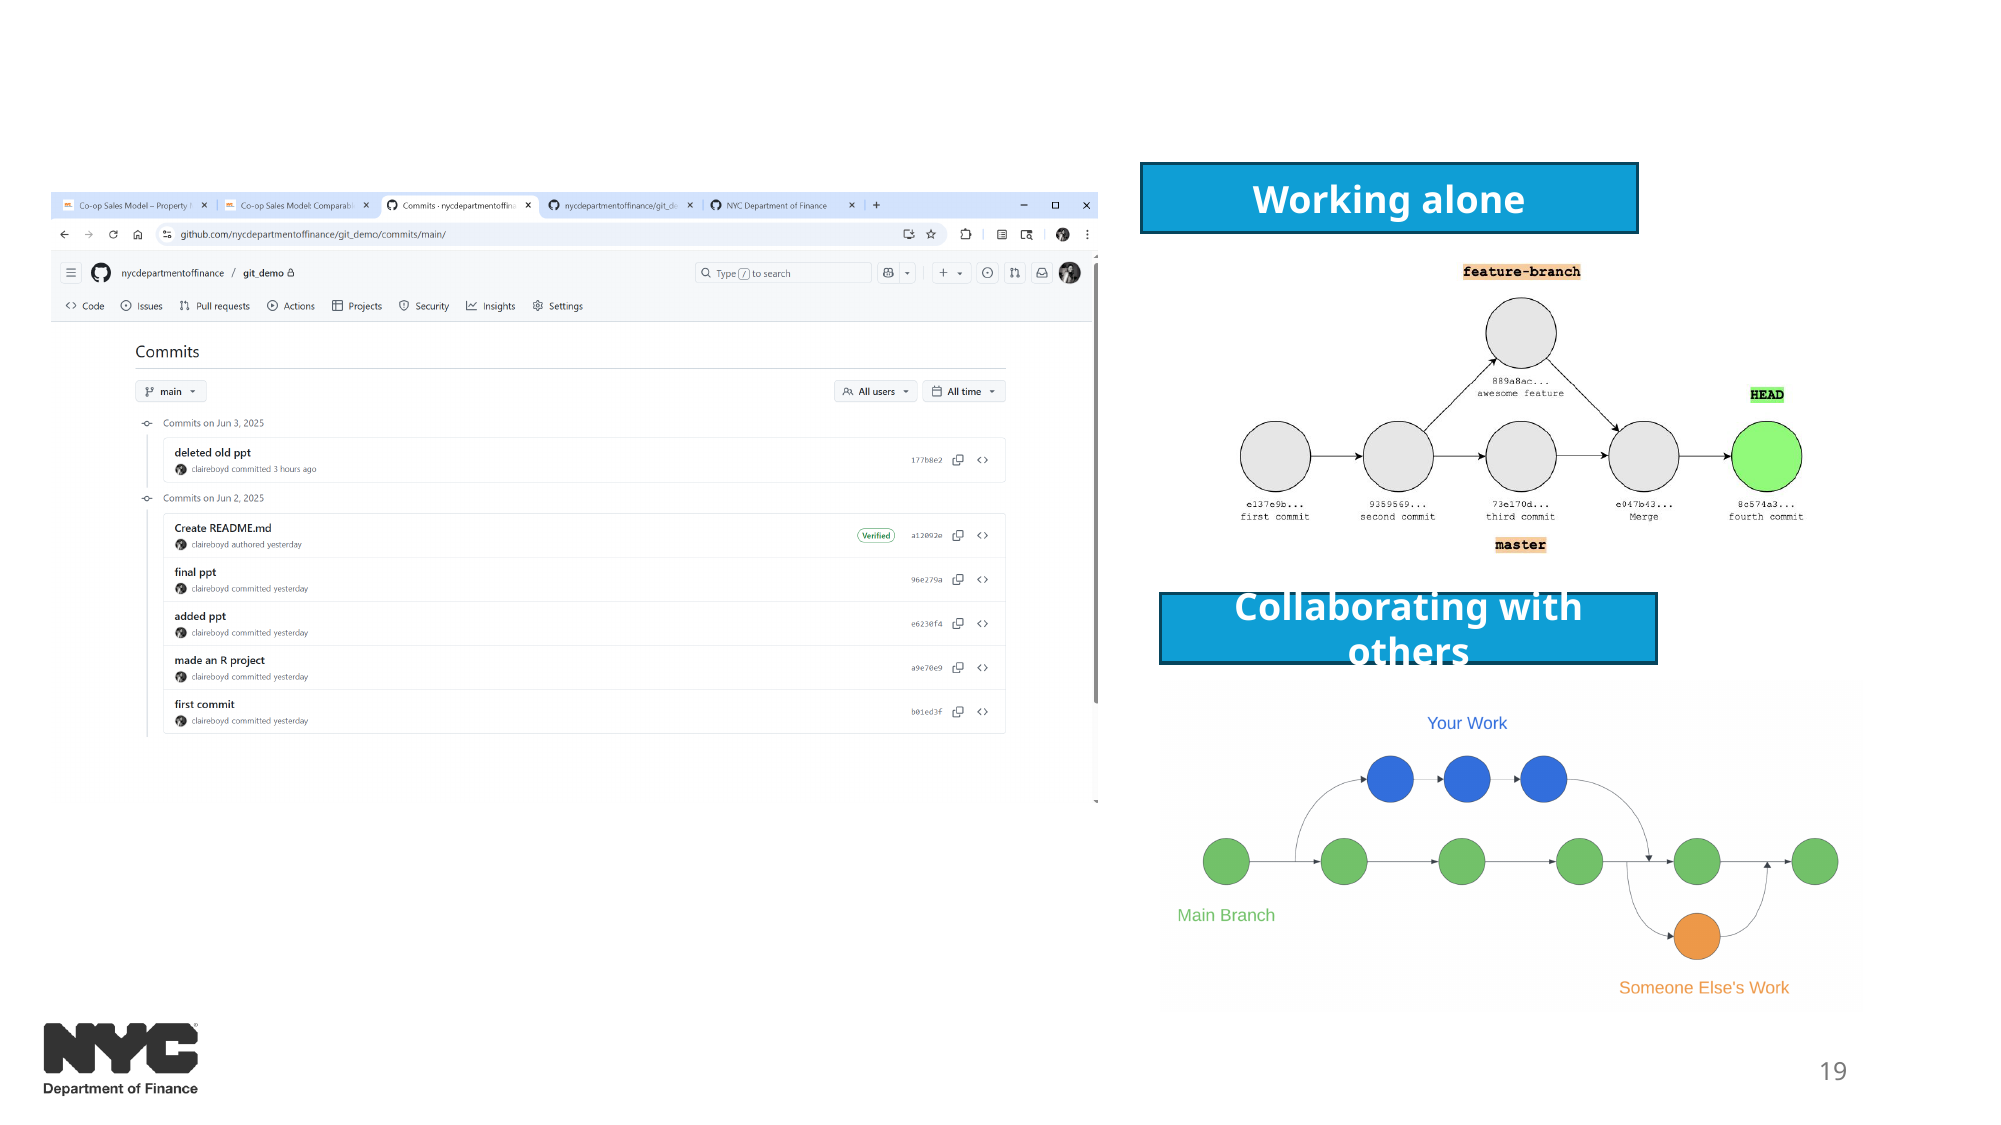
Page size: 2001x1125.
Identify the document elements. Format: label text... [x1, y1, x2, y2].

text_box Working alone [1140, 162, 1639, 234]
picture [28, 1000, 222, 1114]
text_box Collaborating with others [1159, 592, 1658, 665]
picture [1216, 249, 1838, 563]
slide_number 19 [1412, 1042, 1863, 1103]
picture [50, 192, 1099, 803]
picture [1160, 679, 1863, 1013]
